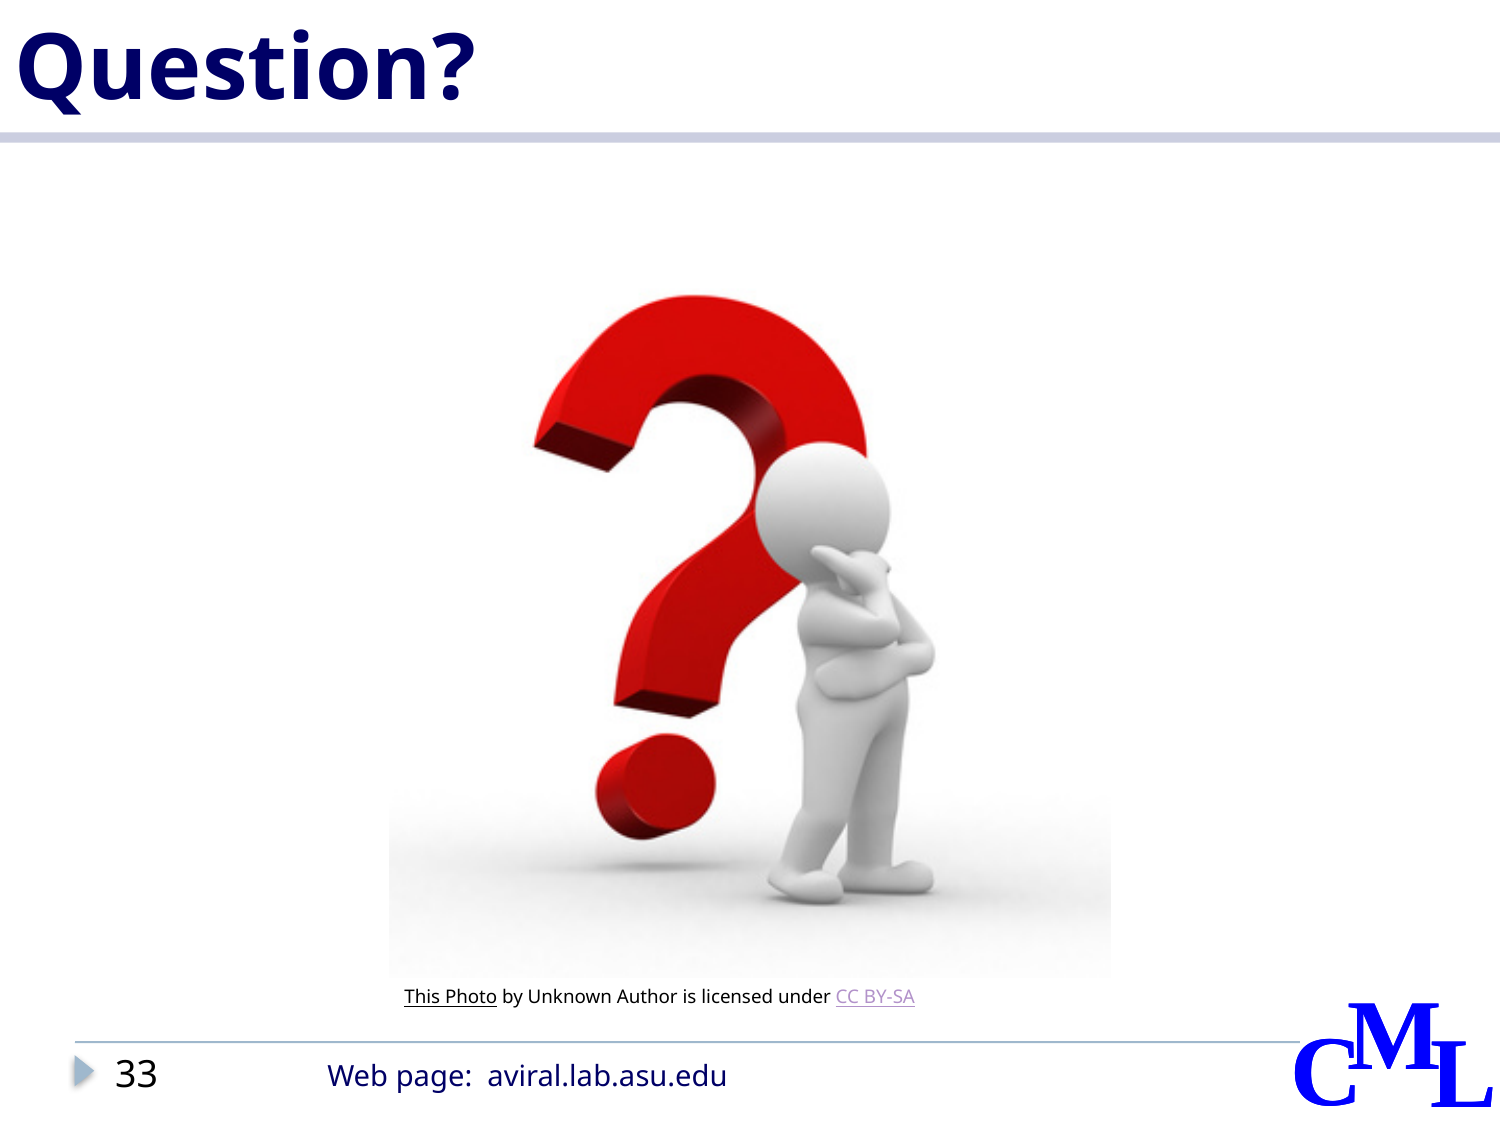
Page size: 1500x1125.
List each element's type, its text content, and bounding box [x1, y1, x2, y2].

title Question? [0, 0, 1500, 125]
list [389, 256, 1111, 978]
text_box This Photo by Unknown Author is licensed under CC BY-SA [389, 989, 1111, 1019]
slide_number 33 [100, 1042, 313, 1103]
